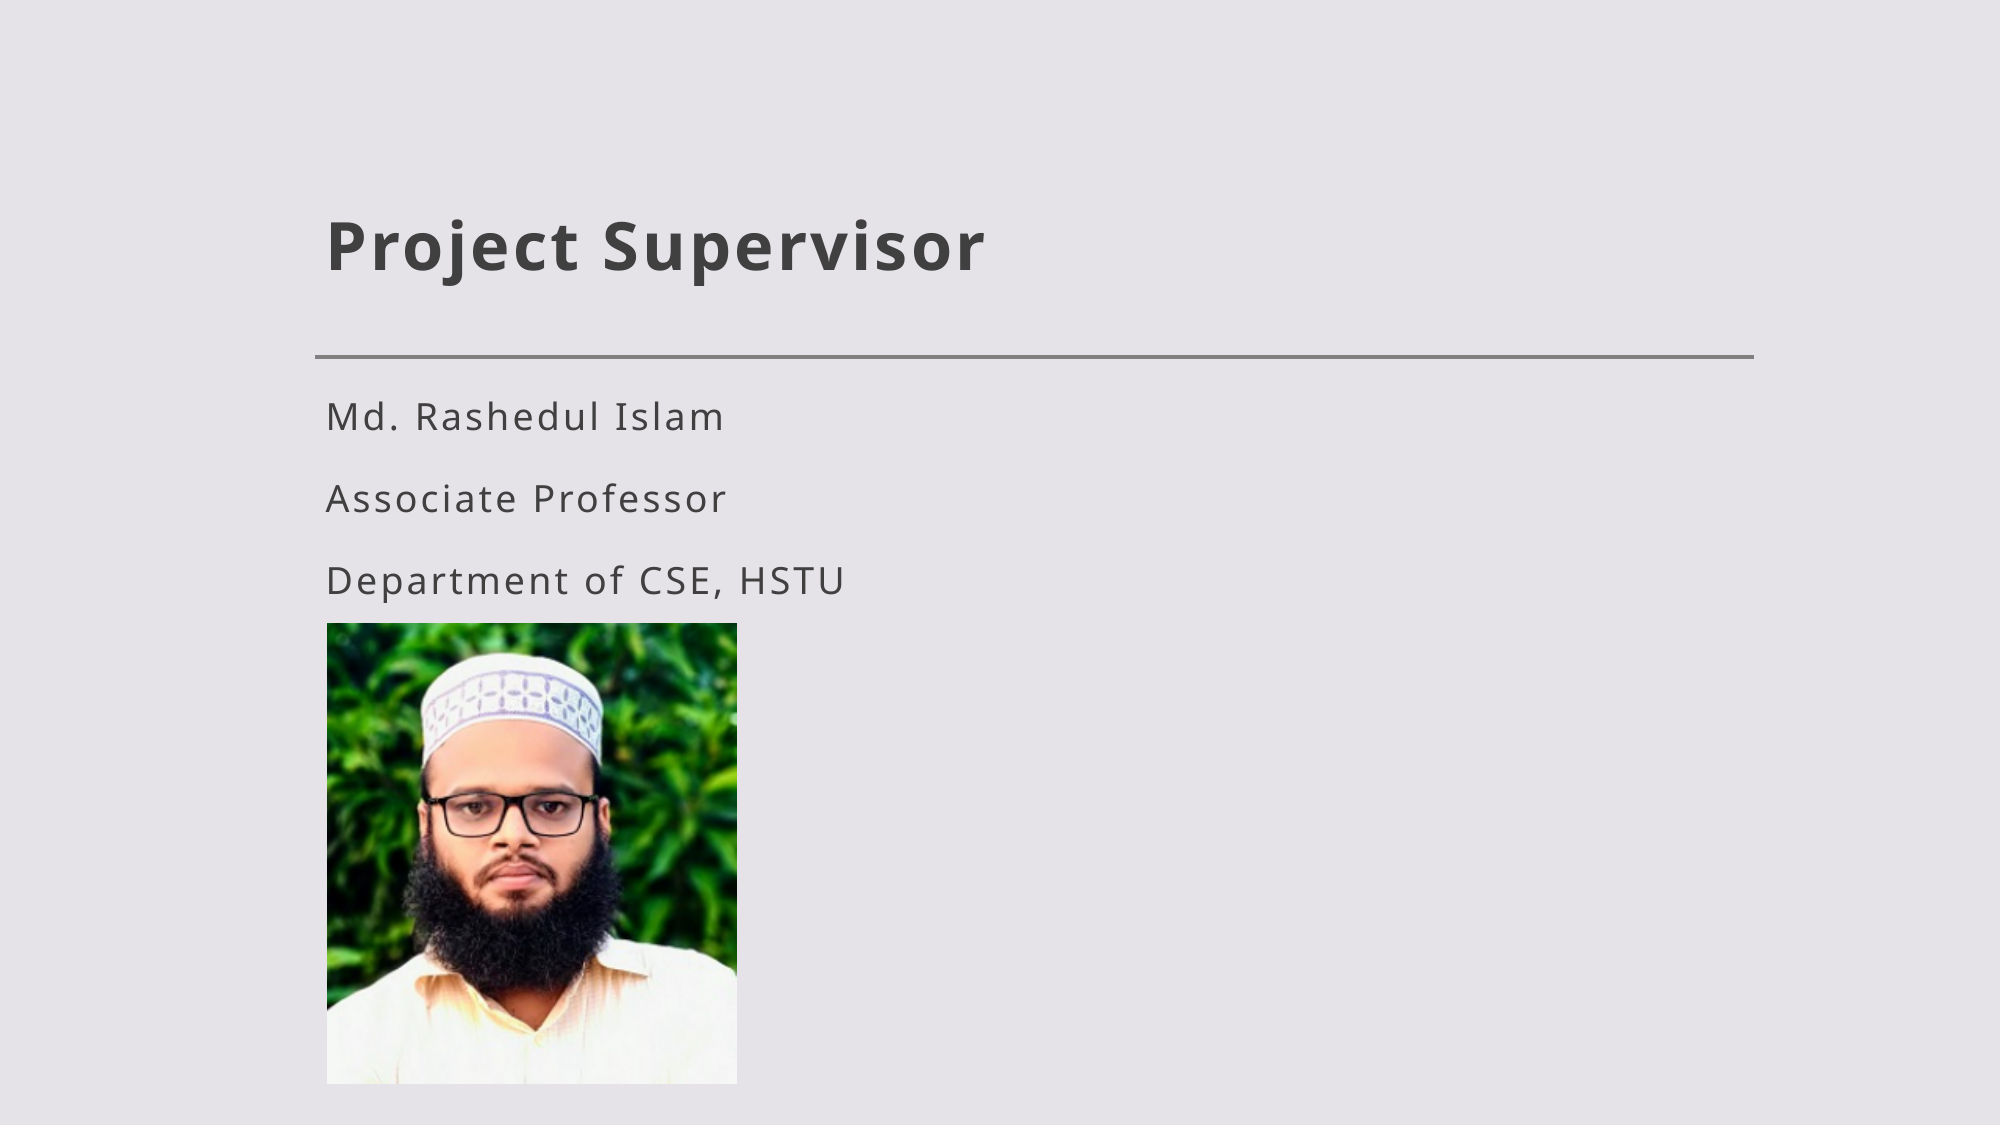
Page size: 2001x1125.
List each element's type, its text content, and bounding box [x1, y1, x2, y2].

title Project Supervisor [307, 78, 1747, 299]
picture [326, 623, 737, 1084]
list Md. Rashedul Islam Associate Professor Department of CSE, HSTU [307, 356, 1747, 956]
